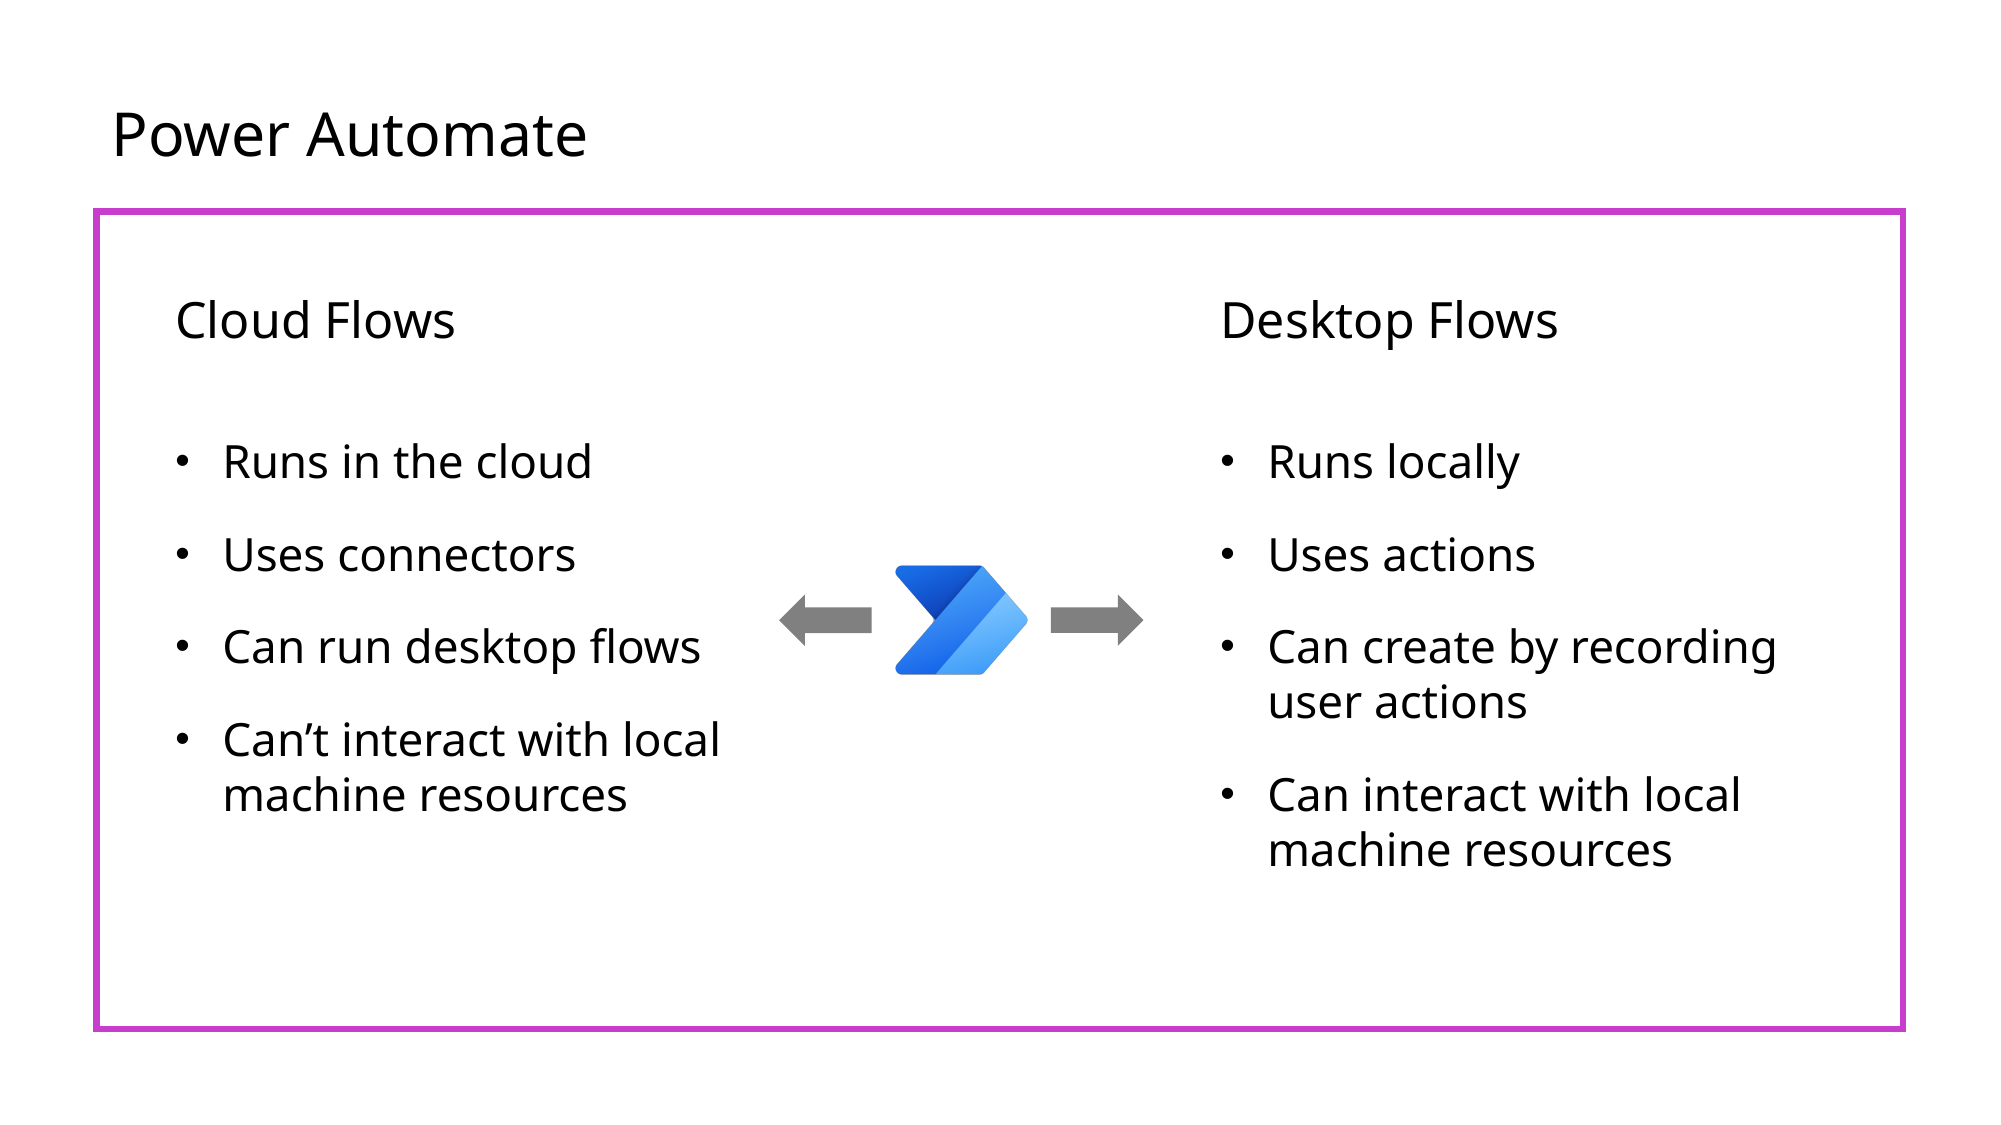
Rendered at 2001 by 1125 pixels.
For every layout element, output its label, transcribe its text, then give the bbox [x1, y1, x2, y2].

picture [894, 553, 1028, 687]
text_box Runs in the cloud Uses connectors Can run desktop flows Can’t interact with local machine resources [175, 433, 780, 998]
text_box [95, 210, 1904, 1030]
text_box Cloud Flows [175, 276, 780, 369]
title Power Automate [96, 96, 1904, 177]
text_box Desktop Flows [1220, 276, 1825, 369]
text_box [1049, 592, 1145, 649]
text_box Runs locally Uses actions Can create by recording user actions Can interact with local machine resources [1220, 433, 1825, 998]
text_box [780, 592, 873, 649]
